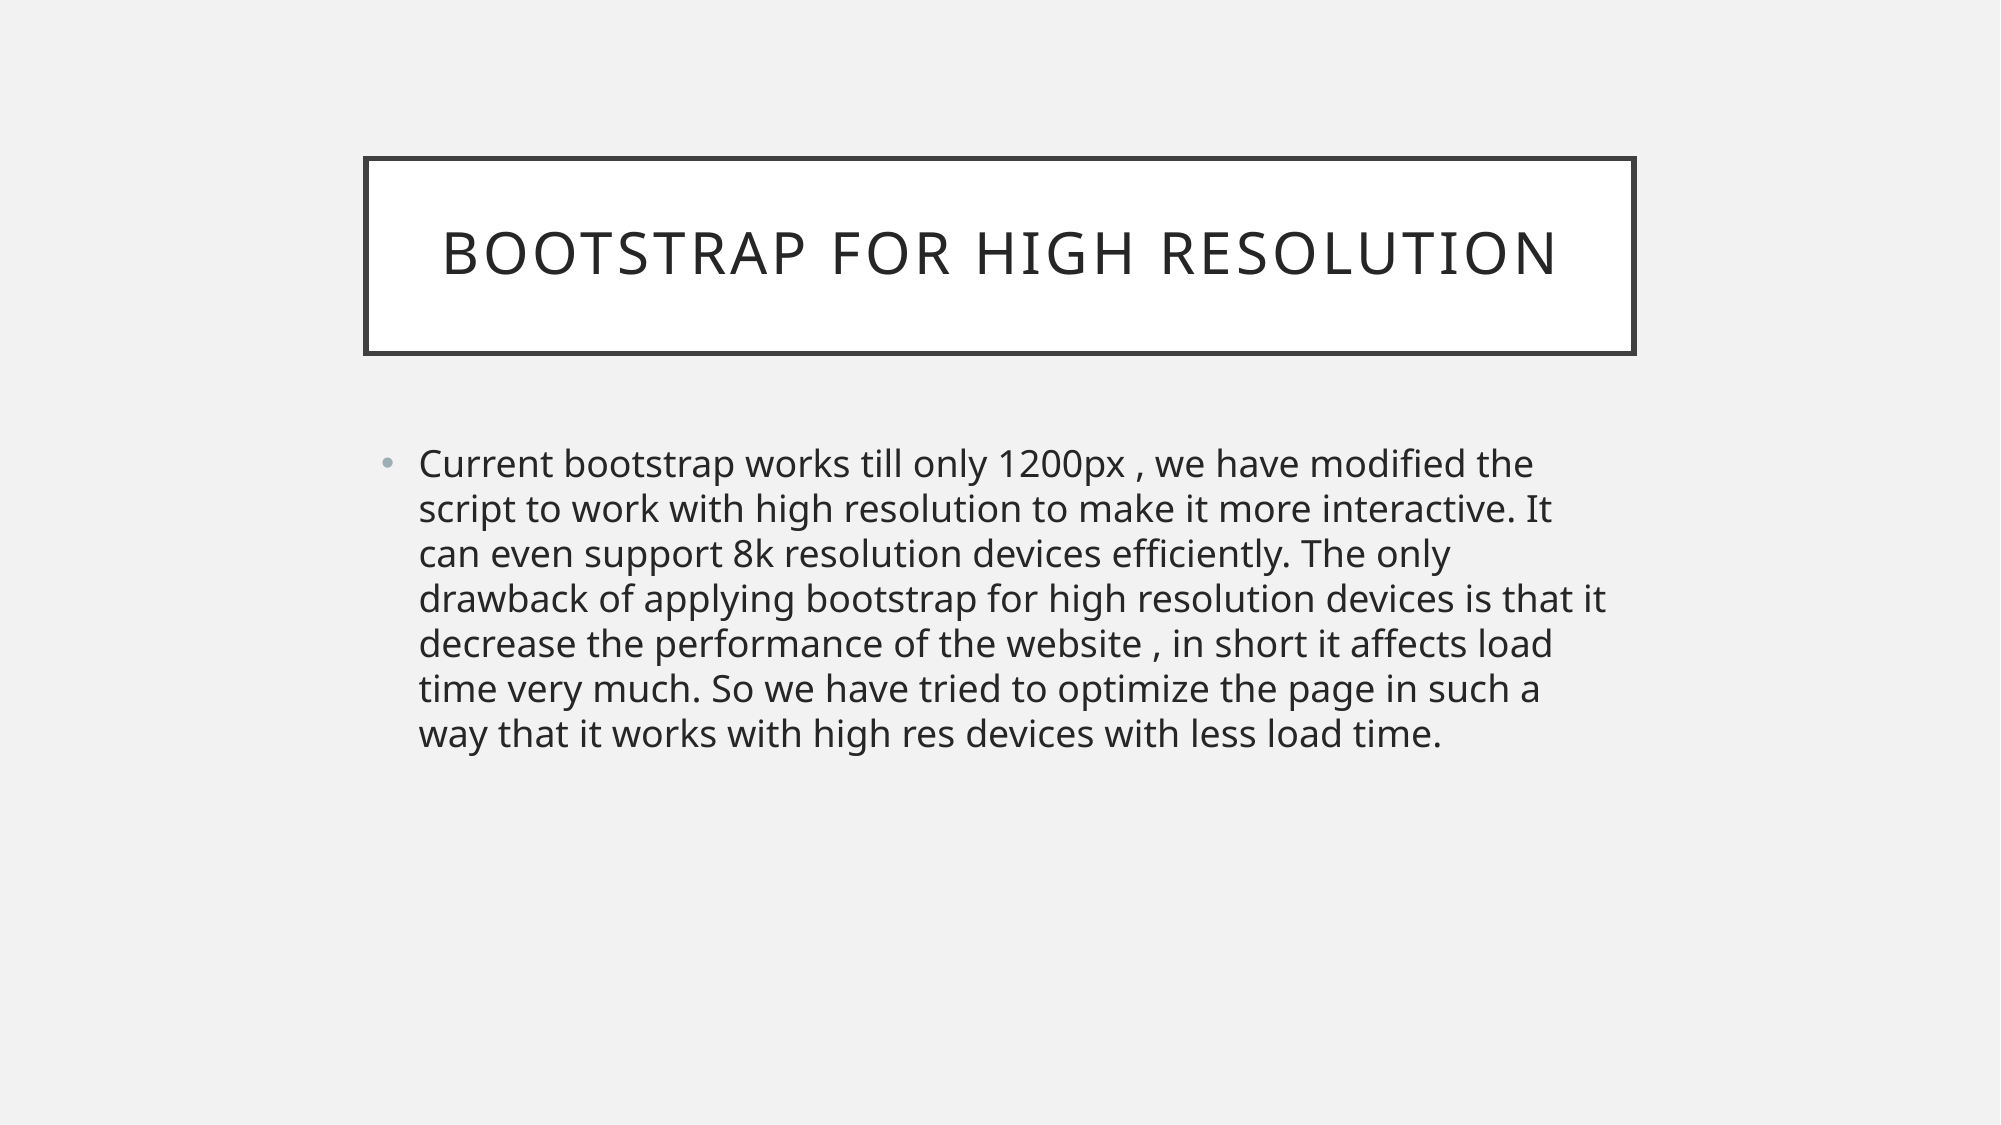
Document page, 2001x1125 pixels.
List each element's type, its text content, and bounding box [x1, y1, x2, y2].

list Current bootstrap works till only 1200px , we have modified the script to work with high resolution to make it more interactive. It can even support 8k resolution devices efficiently. The only drawback of applying bootstrap for high resolution devices is that it decrease the performance of the website , in short it affects load time very much. So we have tried to optimize the page in such a way that it works with high res devices with less load time. [366, 432, 1634, 942]
title Bootstrap for high resolution [363, 156, 1637, 356]
